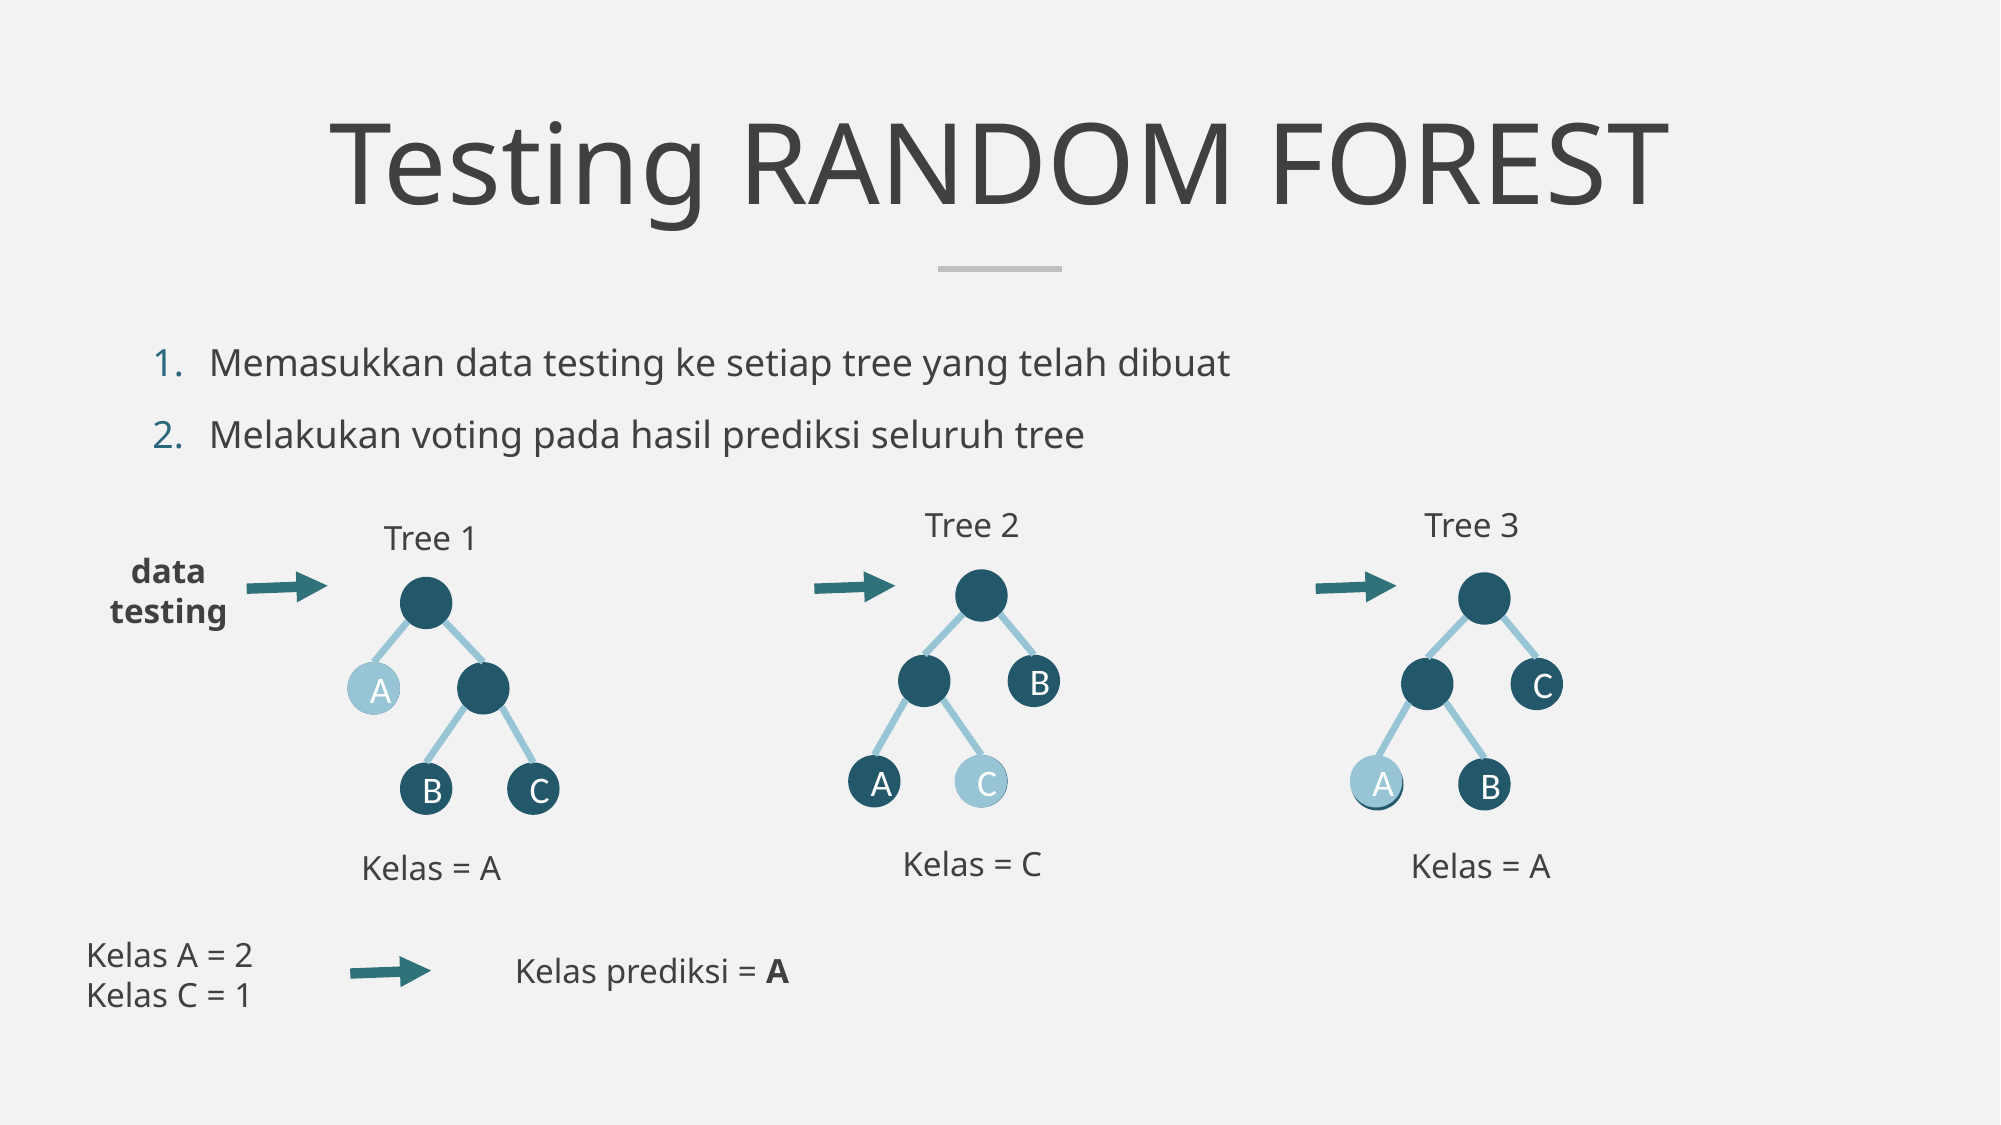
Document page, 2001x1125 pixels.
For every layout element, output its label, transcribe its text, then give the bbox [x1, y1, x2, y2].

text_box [814, 585, 896, 589]
list Memasukkan data testing ke setiap tree yang telah dibuat Melakukan voting pada hasil prediksi seluruh tree [137, 325, 1863, 463]
text_box Kelas = C [887, 835, 1058, 890]
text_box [848, 496, 1061, 808]
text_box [347, 510, 560, 815]
text_box Kelas prediksi = A [500, 942, 804, 998]
text_box Kelas A = 2 Kelas C = 1 [71, 927, 269, 1022]
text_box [246, 585, 328, 589]
text_box Kelas = A [346, 840, 517, 895]
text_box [1315, 585, 1397, 589]
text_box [1351, 496, 1563, 811]
text_box Kelas = A [1395, 837, 1566, 893]
text_box data testing [94, 542, 243, 638]
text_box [350, 970, 432, 974]
title Testing RANDOM FOREST [137, 59, 1863, 278]
